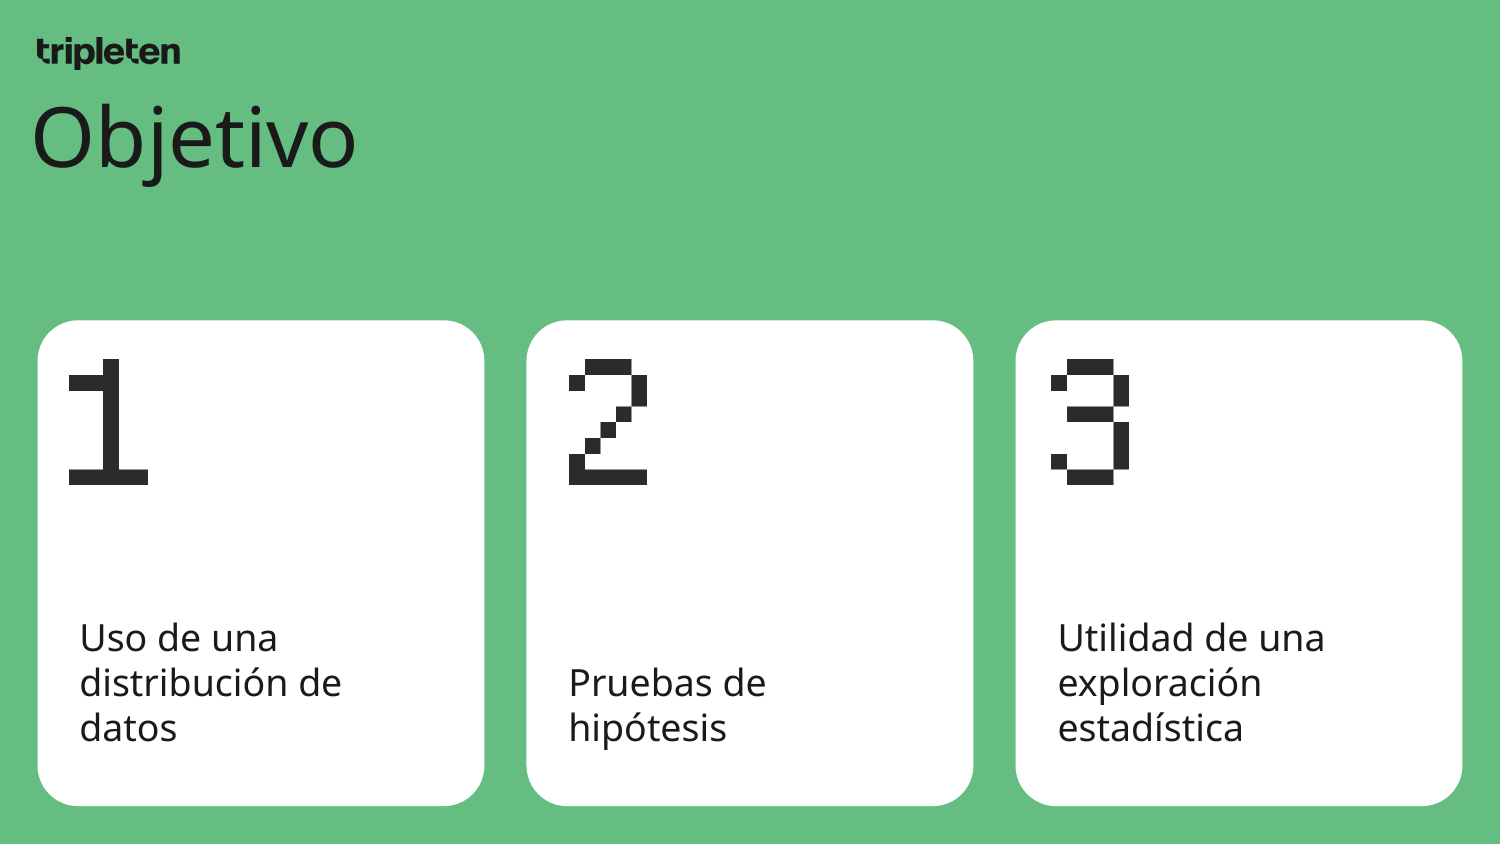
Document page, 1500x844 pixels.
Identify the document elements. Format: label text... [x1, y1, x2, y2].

picture [1050, 359, 1130, 485]
picture [568, 359, 648, 485]
text_box Utilidad de una exploración estadística [1015, 320, 1463, 807]
title Objetivo [15, 69, 1414, 241]
picture [69, 359, 148, 485]
text_box Pruebas de hipótesis [526, 320, 974, 807]
text_box Uso de una distribución de datos [37, 320, 485, 807]
picture [37, 37, 180, 70]
